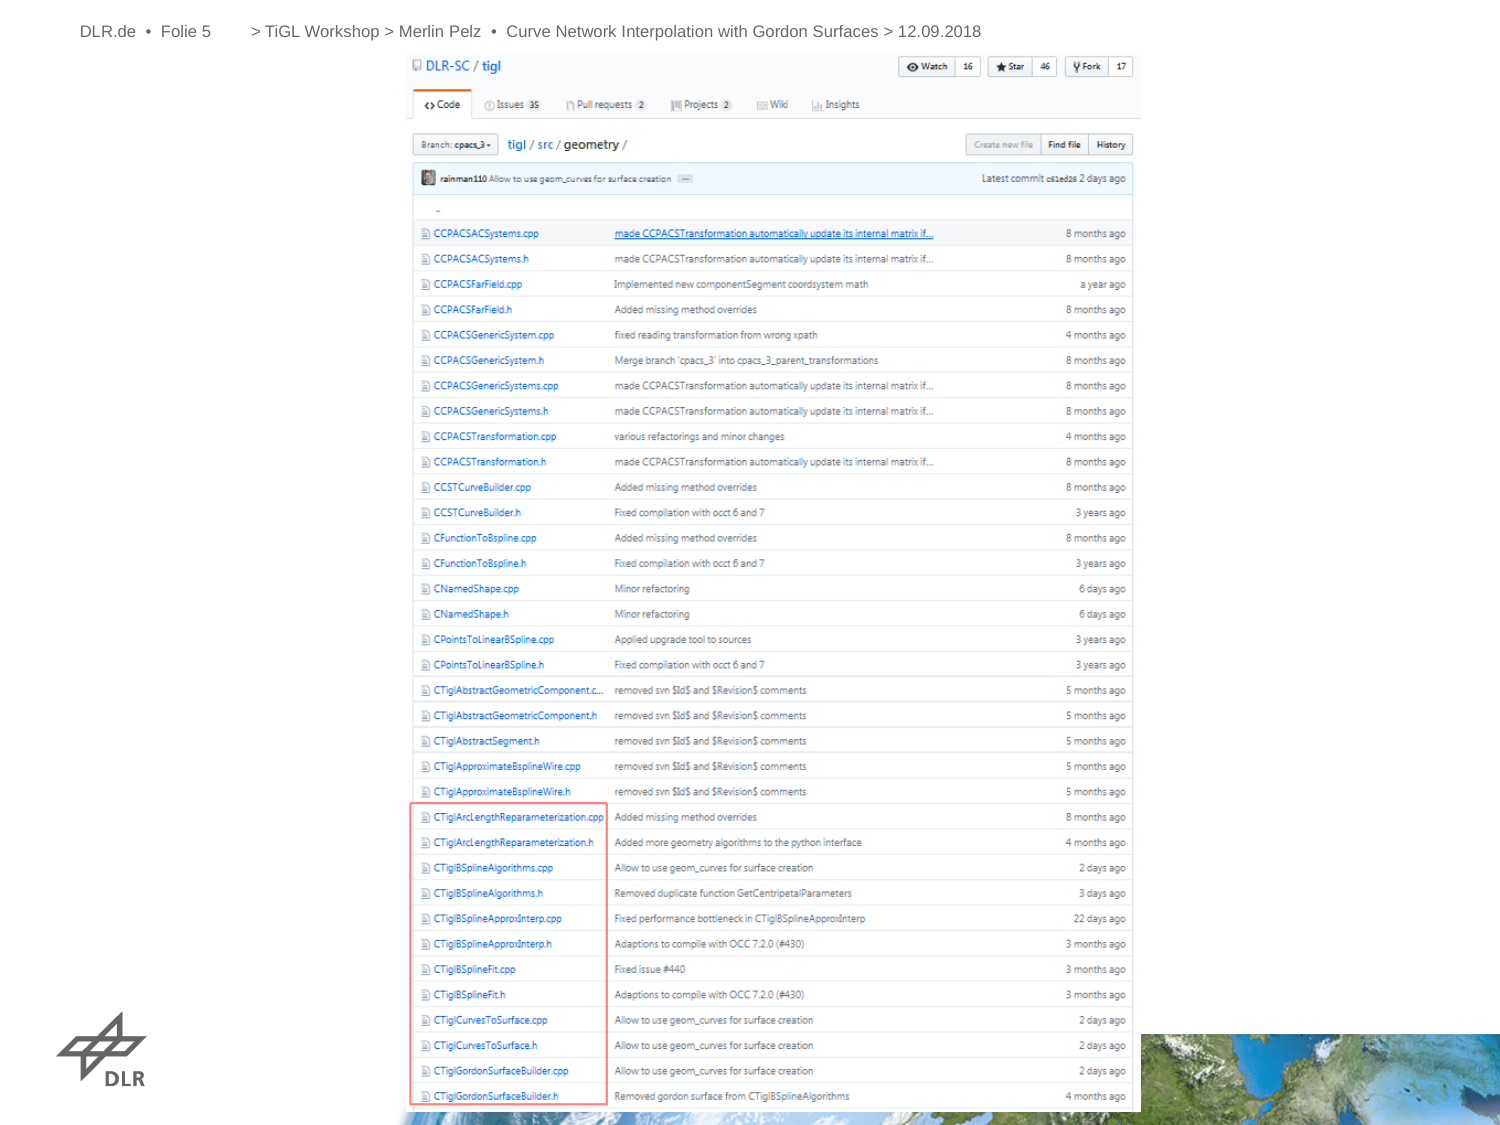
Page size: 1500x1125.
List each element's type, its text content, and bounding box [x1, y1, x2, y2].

slide_number DLR.de • Folie 5 [79, 20, 251, 45]
footer > TiGL Workshop > Merlin Pelz • Curve Network Interpolation with Gordon Surfaces > 12.09.2018 [251, 20, 1421, 45]
picture [0, 54, 1500, 1125]
